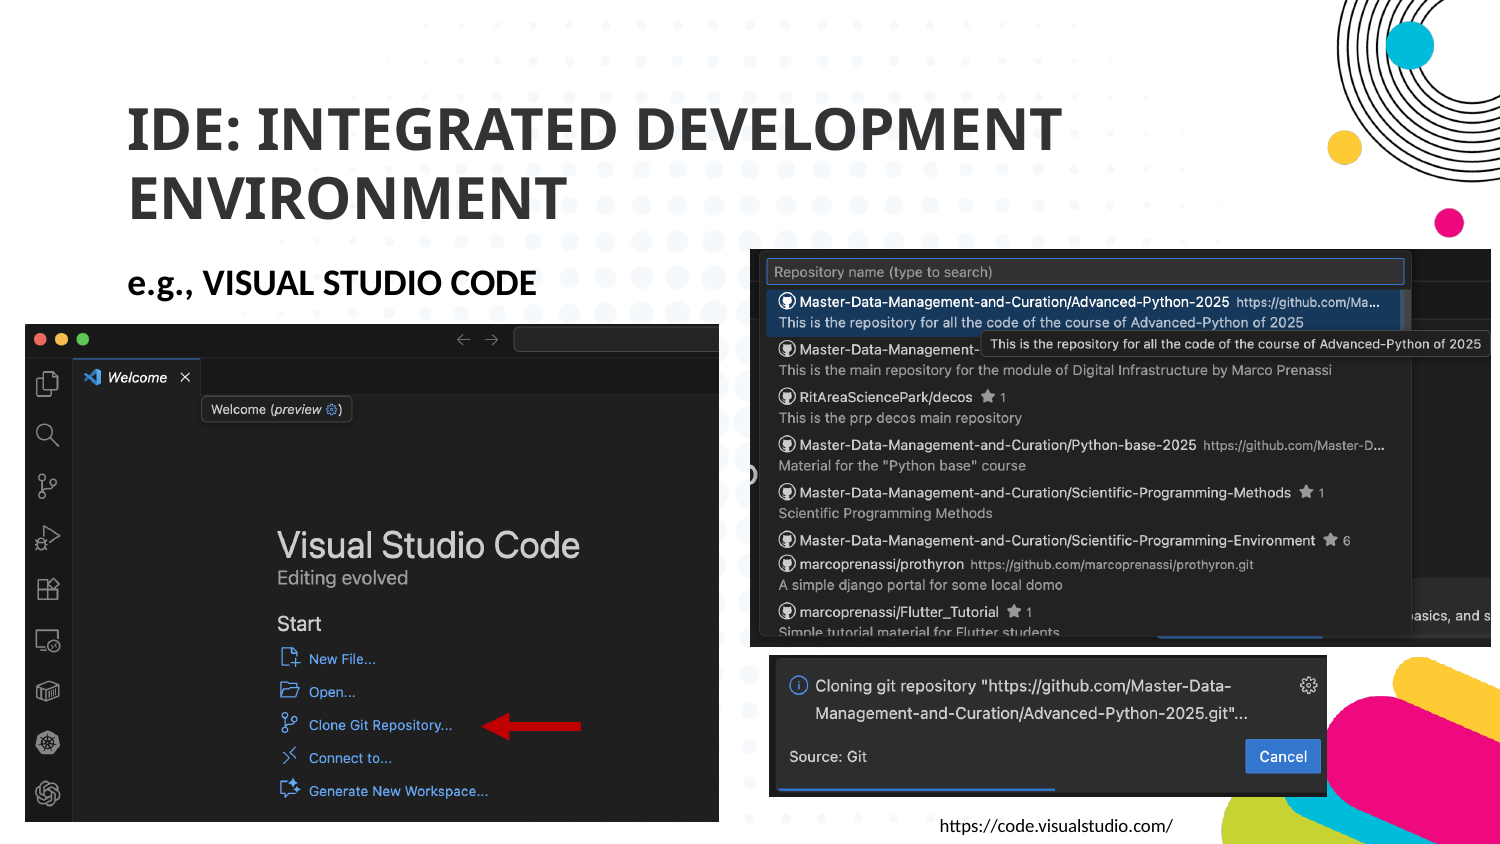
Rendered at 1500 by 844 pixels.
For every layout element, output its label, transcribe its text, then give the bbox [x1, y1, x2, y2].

text_box https://code.visualstudio.com/ [924, 806, 1238, 844]
text_box e.g., VISUAL STUDIO CODE [112, 250, 581, 311]
picture [1291, 0, 1500, 244]
text_box IDE: INTEGRATED DEVELOPMENT ENVIRONMENT [112, 84, 1325, 322]
picture [749, 248, 1500, 844]
picture [25, 323, 719, 822]
